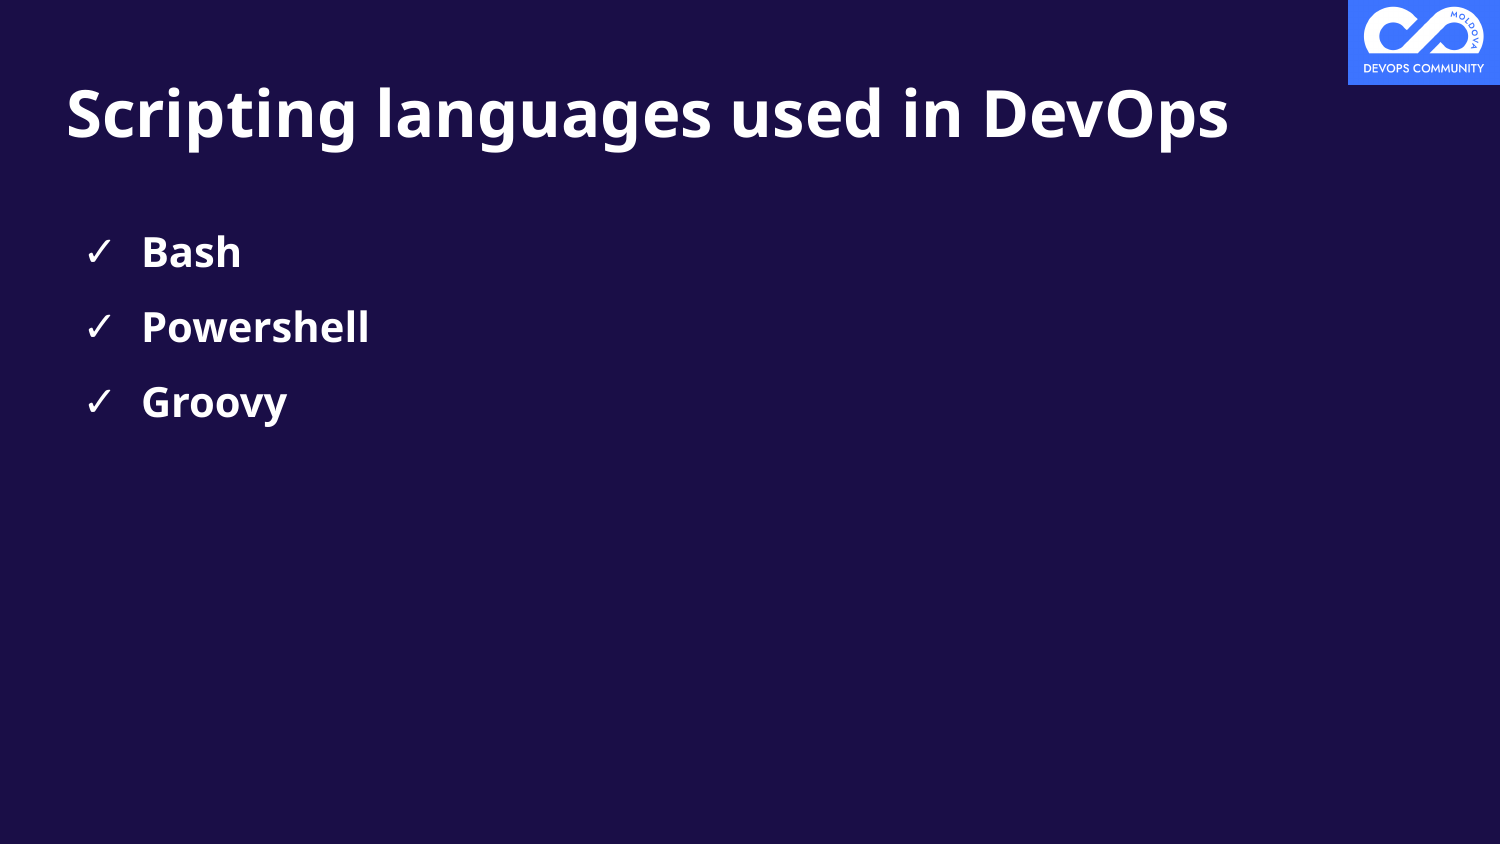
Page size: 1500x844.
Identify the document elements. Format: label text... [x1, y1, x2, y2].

picture [1348, 0, 1500, 85]
list Bash Powershell Groovy [51, 185, 1449, 816]
title Scripting languages used in DevOps [51, 72, 1386, 167]
